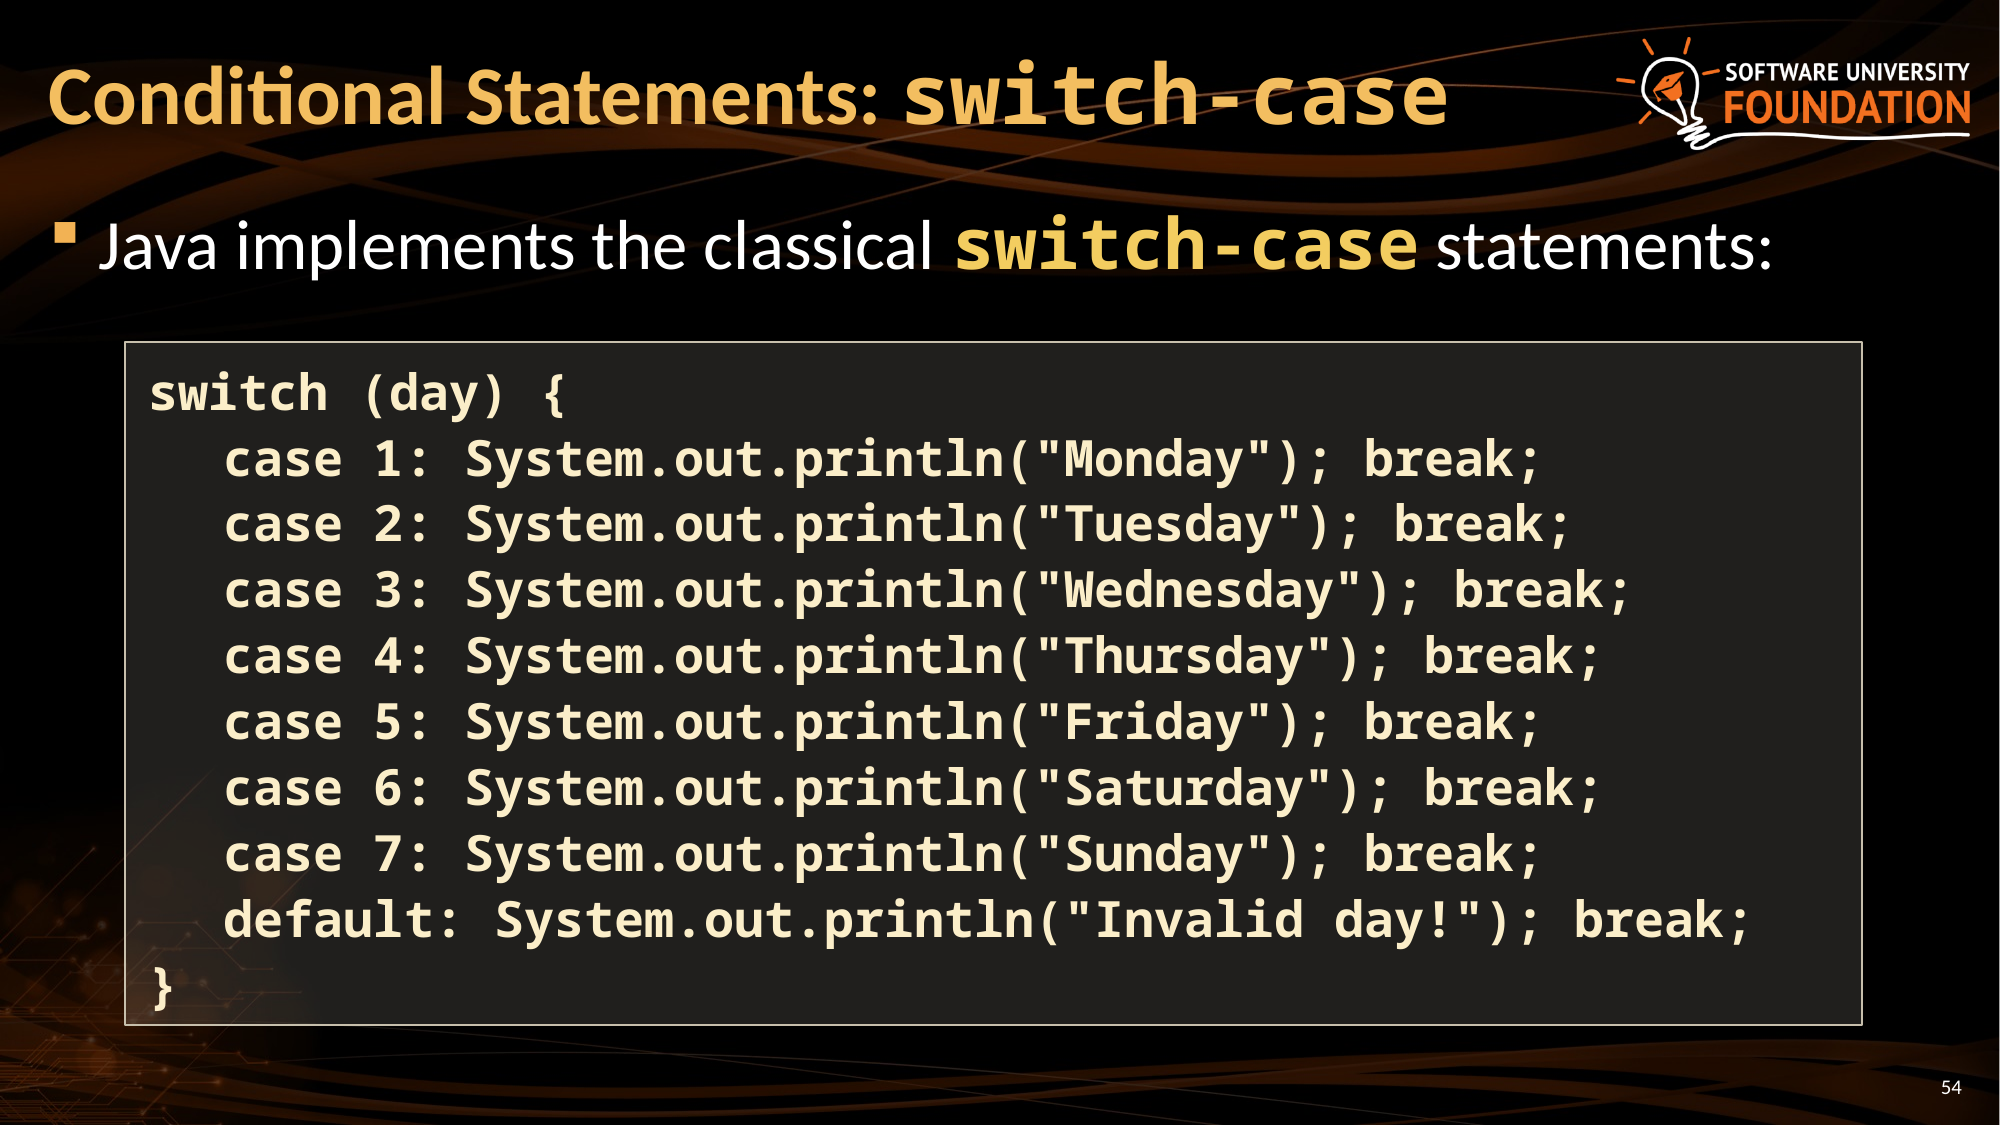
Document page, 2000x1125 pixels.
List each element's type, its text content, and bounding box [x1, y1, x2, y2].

picture [0, 0, 2000, 1125]
text_box switch (day) { case 1: System.out.println("Monday"); break; case 2: System.out.println("Tuesday"); break; case 3: System.out.println("Wednesday"); break; case 4: System.out.println("Thursday"); break; case 5: System.out.println("Friday"); break; case 6: System.out.println("Saturday"); break; case 7: System.out.println("Sunday"); break; default: System.out.println("Invalid day!"); break; } [125, 342, 1863, 1026]
title Conditional Statements: switch-case [30, 6, 1602, 189]
list Java implements the classical switch-case statements: [31, 188, 1968, 1103]
